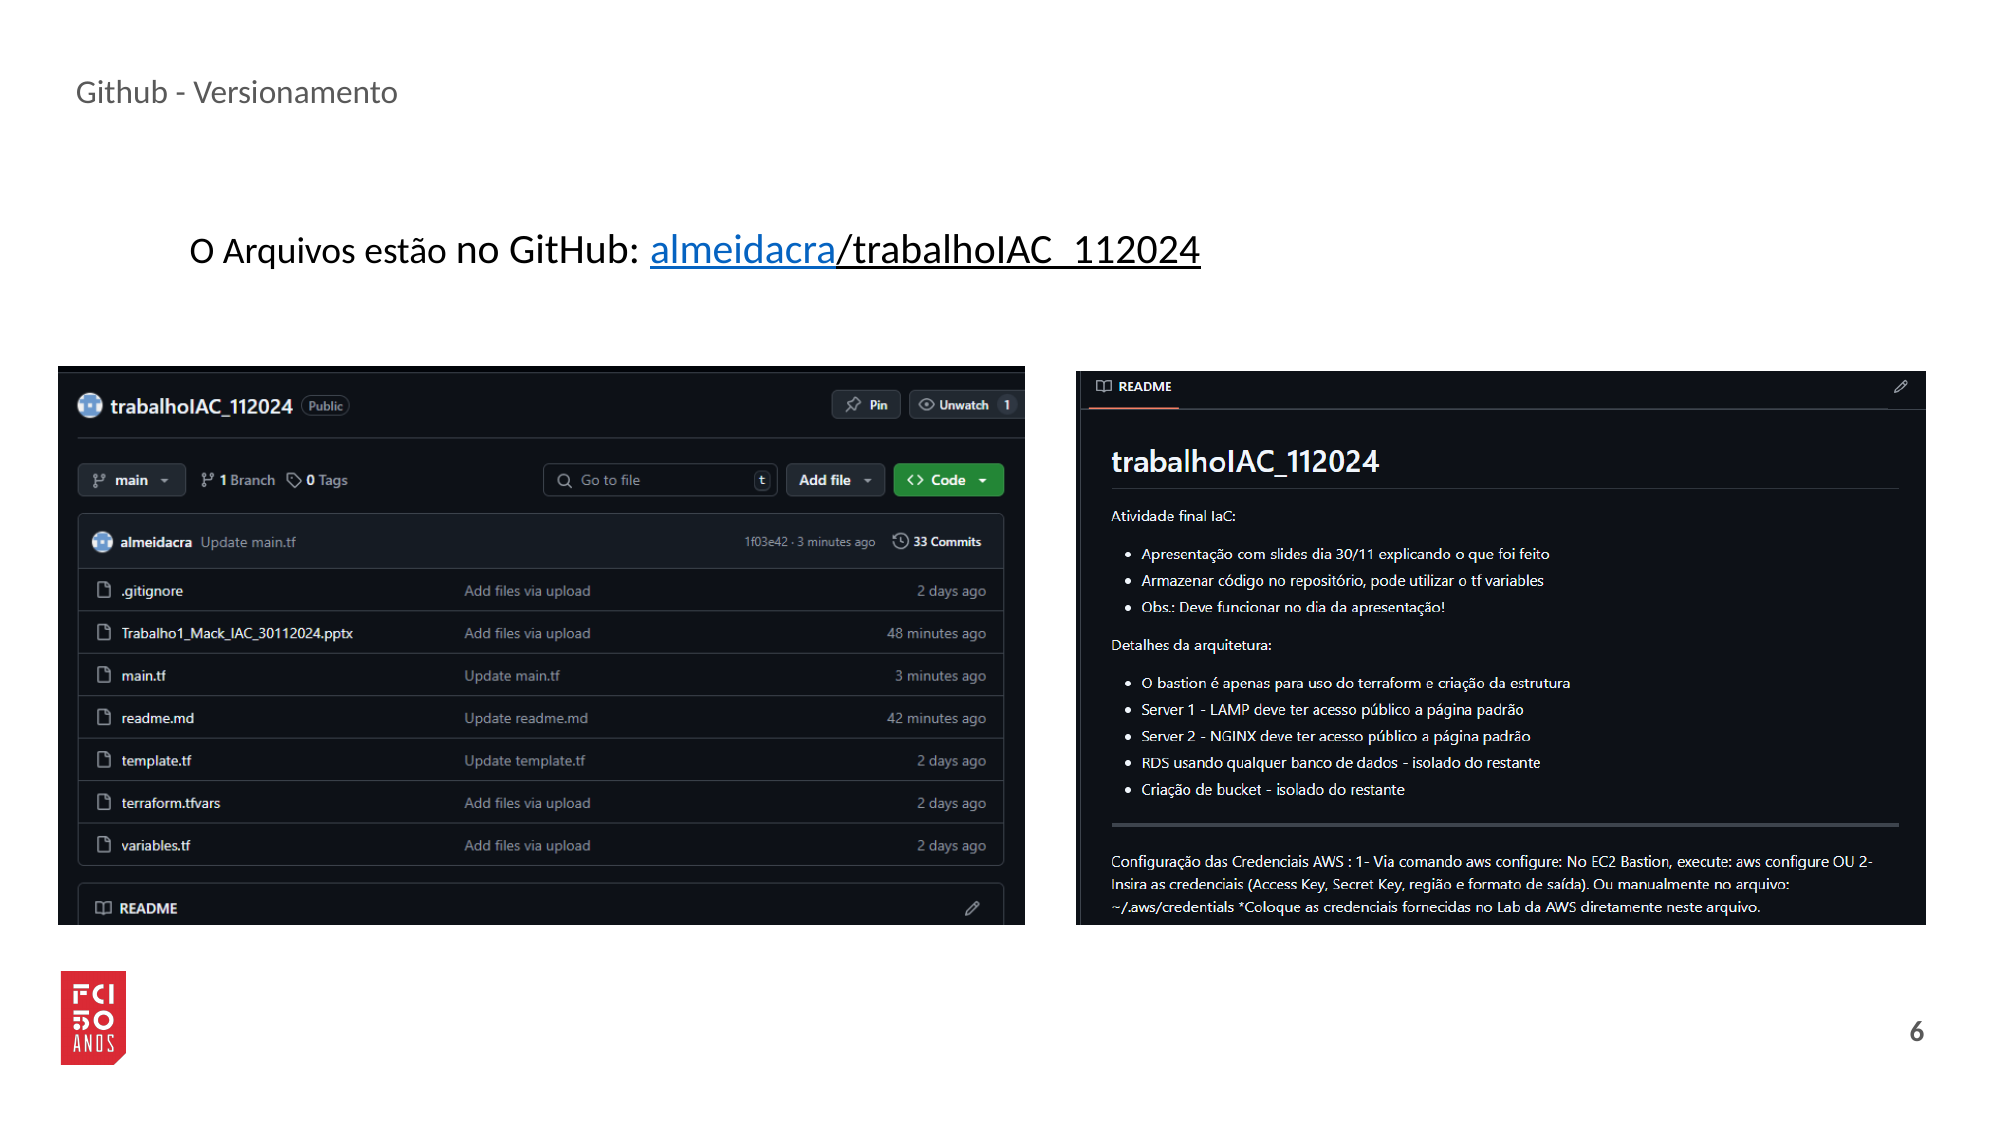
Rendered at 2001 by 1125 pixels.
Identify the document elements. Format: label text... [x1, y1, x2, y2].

list Github - Versionamento [61, 67, 1000, 116]
picture [58, 366, 1025, 926]
slide_number 6 [1489, 1004, 1940, 1065]
list O Arquivos estão no GitHub: almeidacra/trabalhoIAC_112024 [174, 219, 1826, 905]
picture [1076, 371, 1926, 926]
